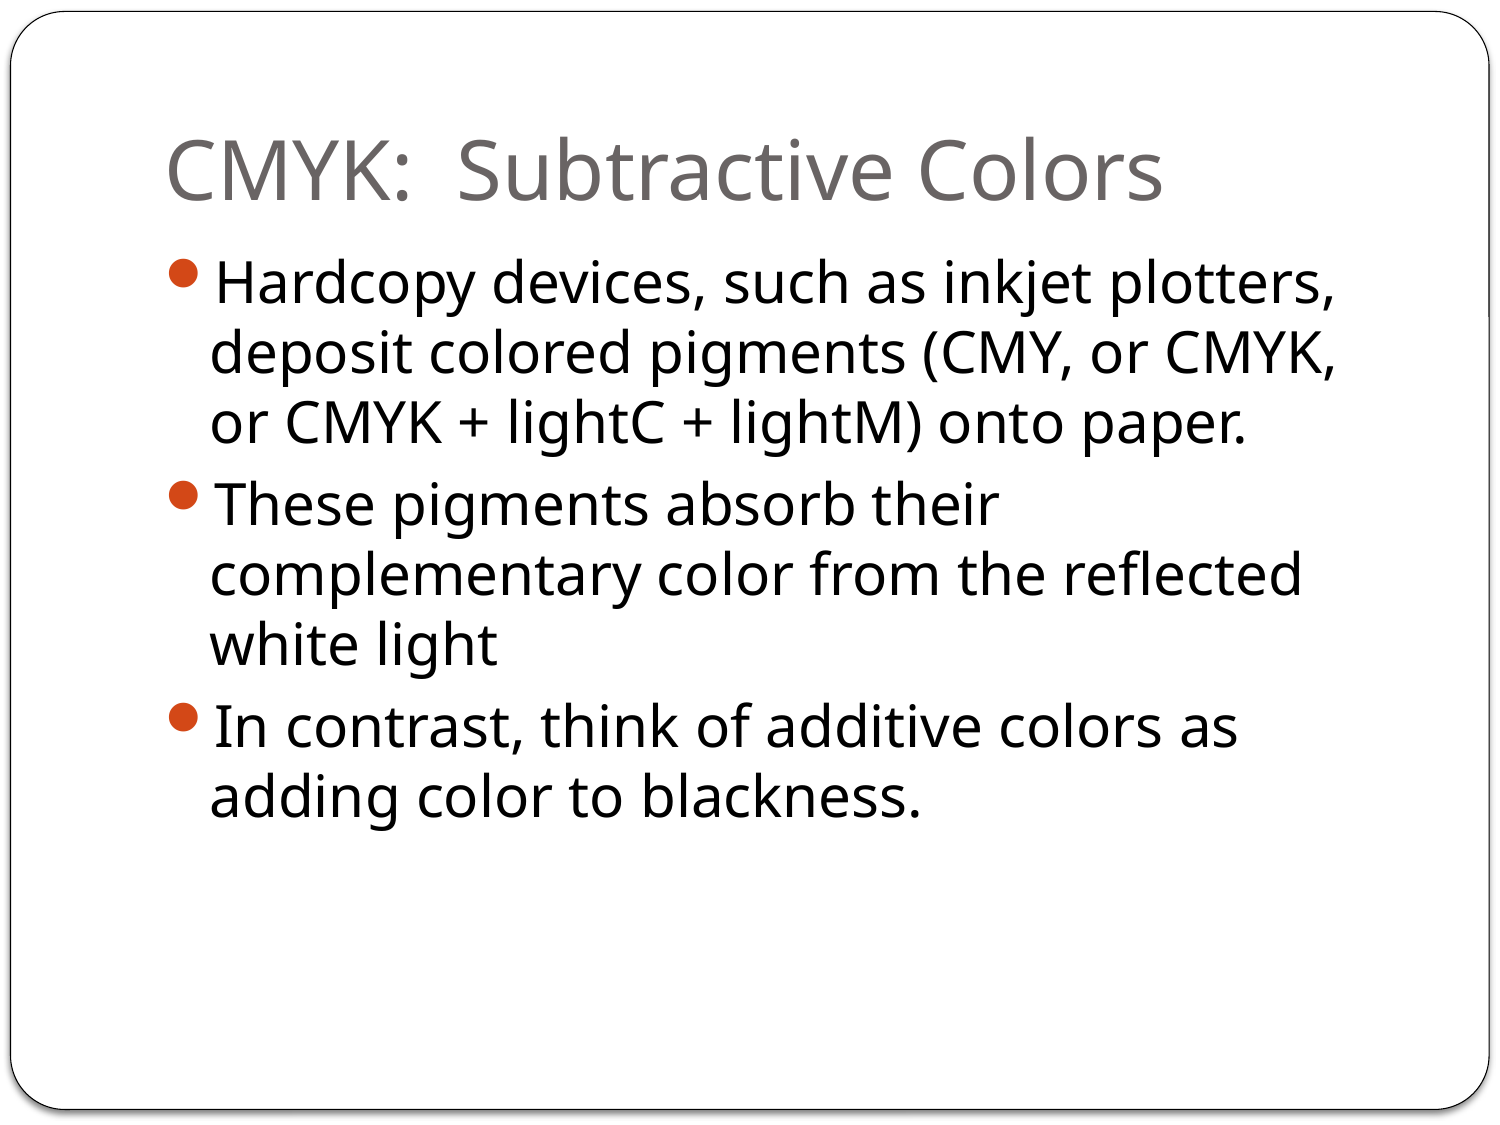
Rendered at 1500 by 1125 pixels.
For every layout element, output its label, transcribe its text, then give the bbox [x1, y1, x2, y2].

title CMYK: Subtractive Colors [150, 45, 1425, 233]
list Hardcopy devices, such as inkjet plotters, deposit colored pigments (CMY, or CMYK, or CMYK + lightC + lightM) onto paper. These pigments absorb their complementary color from the reflected white light In contrast, think of additive colors as adding color to blackness. [150, 237, 1425, 988]
